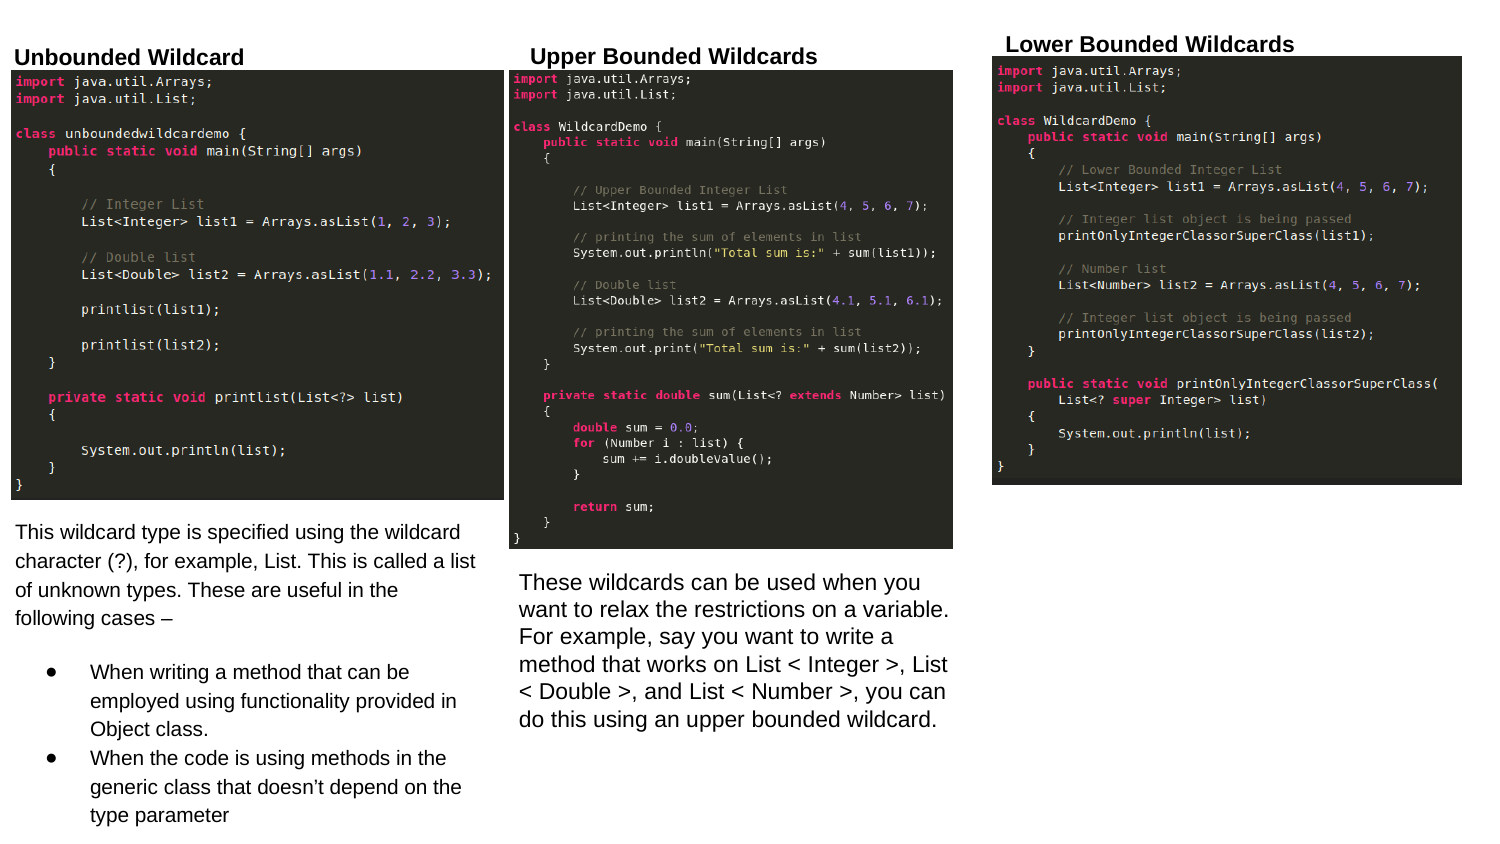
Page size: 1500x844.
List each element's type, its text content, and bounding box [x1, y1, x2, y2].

text_box Unbounded Wildcard [0, 23, 492, 85]
picture [992, 55, 1462, 486]
picture [11, 69, 505, 500]
text_box Lower Bounded Wildcards [990, 10, 1483, 73]
text_box This wildcard type is specified using the wildcard character (?), for example, List. This is called a list of unknown types. These are useful in the following cases – When writing a method that can be employed using functionality provided in Object class. When the code is using methods in the generic class that doesn’t depend on the type parameter [0, 500, 493, 842]
picture [508, 70, 953, 549]
text_box Upper Bounded Wildcards [514, 22, 1007, 84]
text_box These wildcards can be used when you want to relax the restrictions on a variable. For example, say you want to write a method that works on List < Integer >, List < Double >, and List < Number >, you can do this using an upper bounded wildcard. [503, 552, 967, 747]
